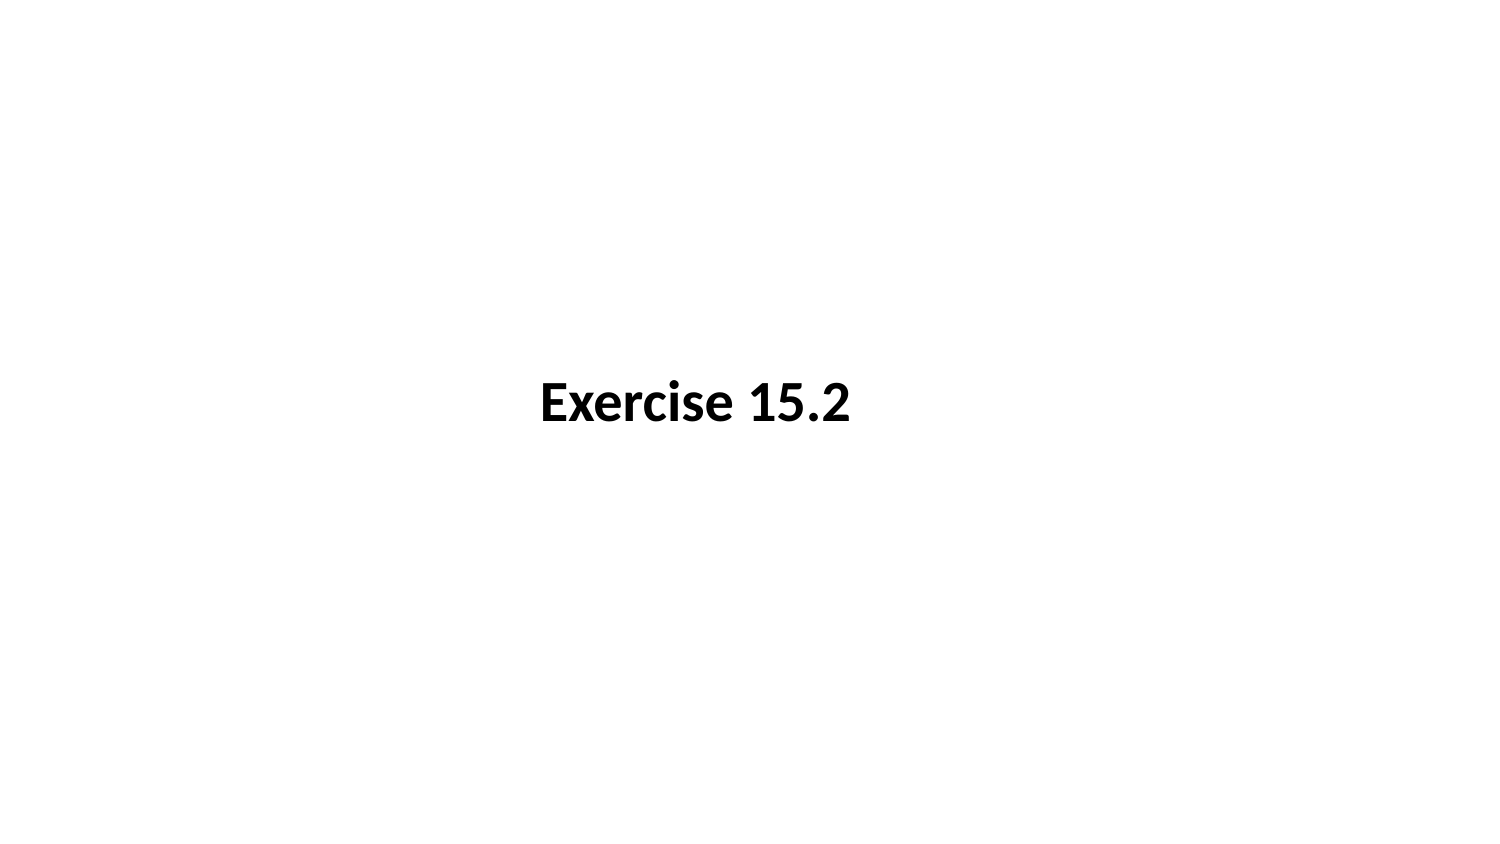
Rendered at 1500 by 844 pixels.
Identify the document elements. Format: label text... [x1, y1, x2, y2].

text_box Exercise 15.2 [524, 356, 963, 441]
